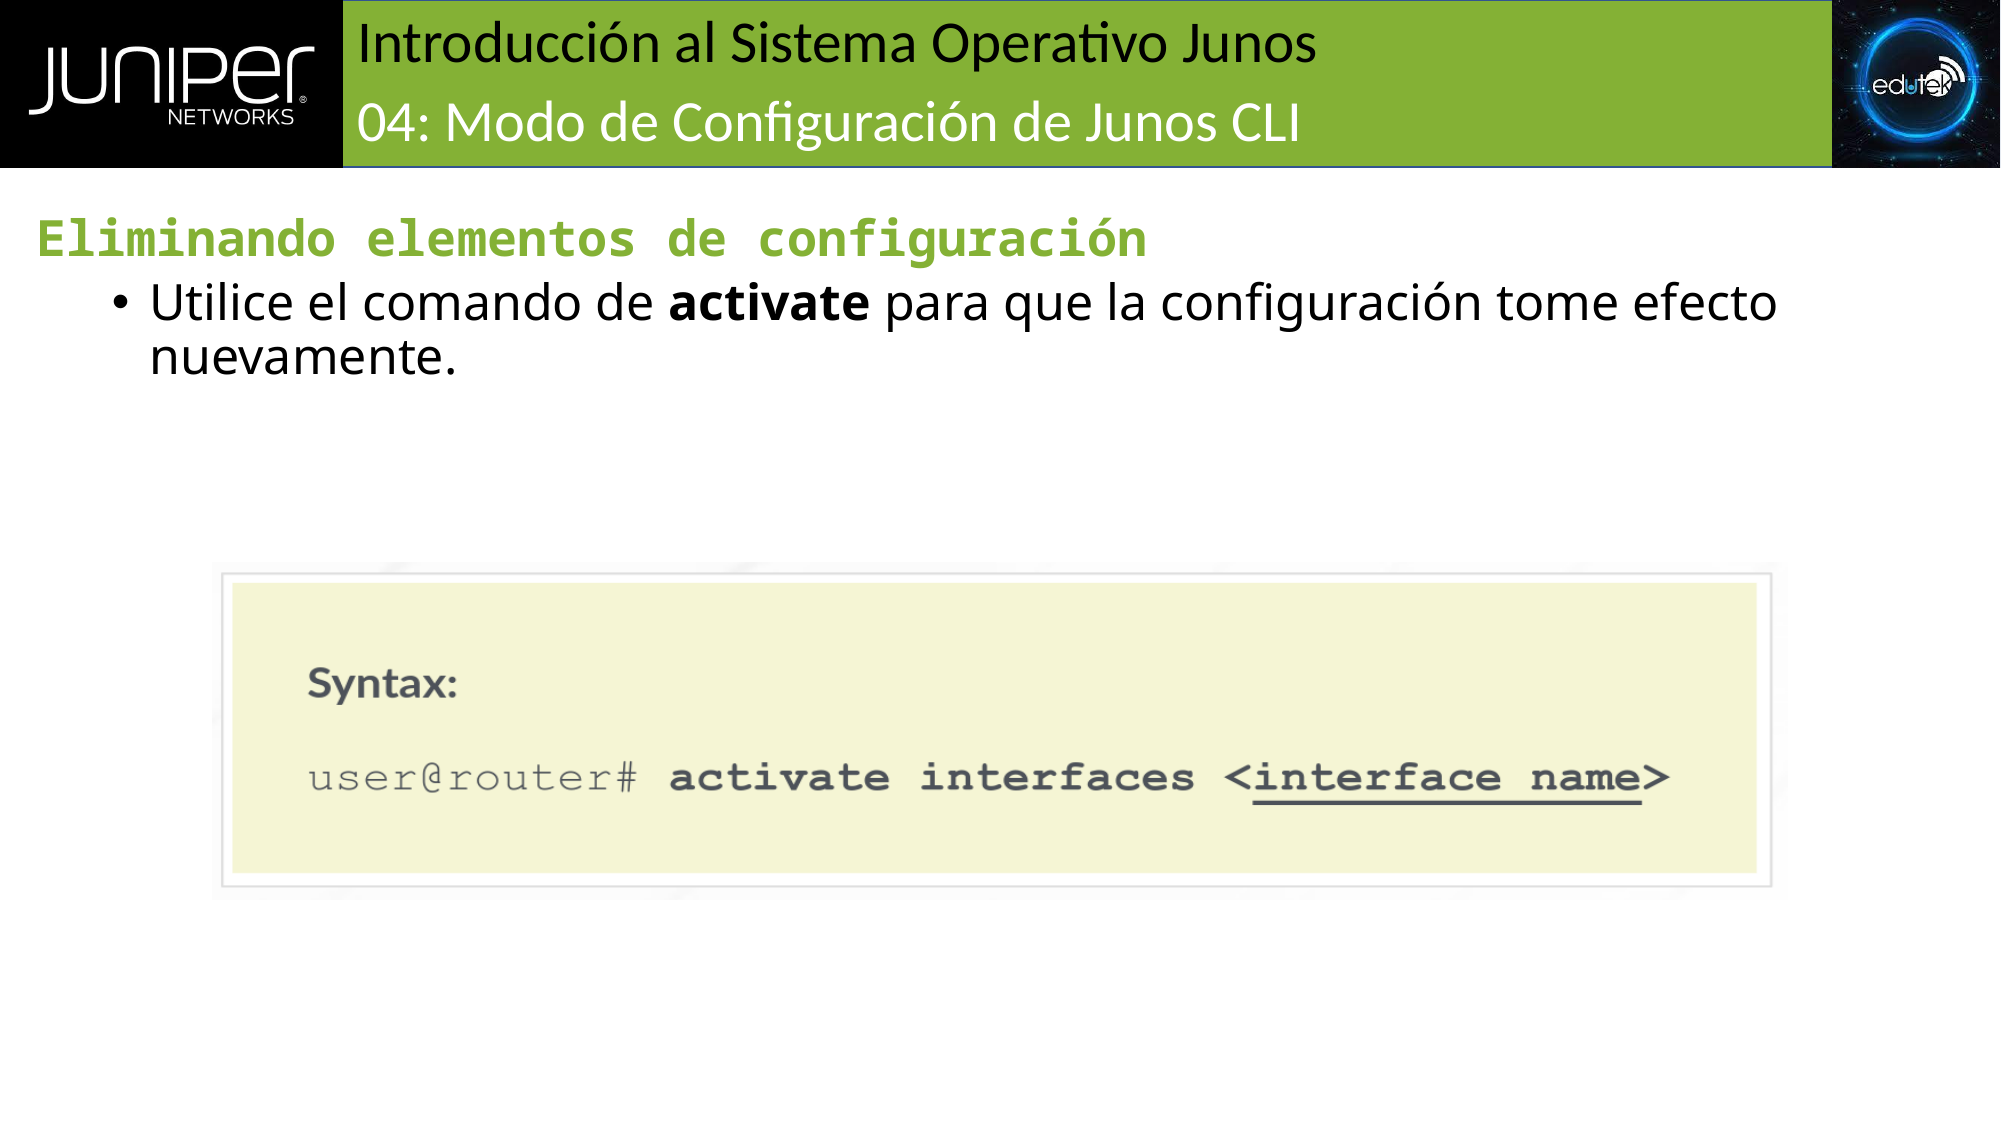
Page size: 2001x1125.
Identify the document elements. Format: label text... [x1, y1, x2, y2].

title Introducción al Sistema Operativo Junos [342, 3, 2000, 84]
picture [211, 562, 1788, 900]
list 04: Modo de Configuración de Junos CLI [342, 83, 1606, 168]
picture [1832, 84, 2000, 168]
picture [0, 0, 343, 168]
list Eliminando elementos de configuración Utilice el comando de activate para que la configuración tome efecto nuevamente. [21, 205, 1875, 596]
